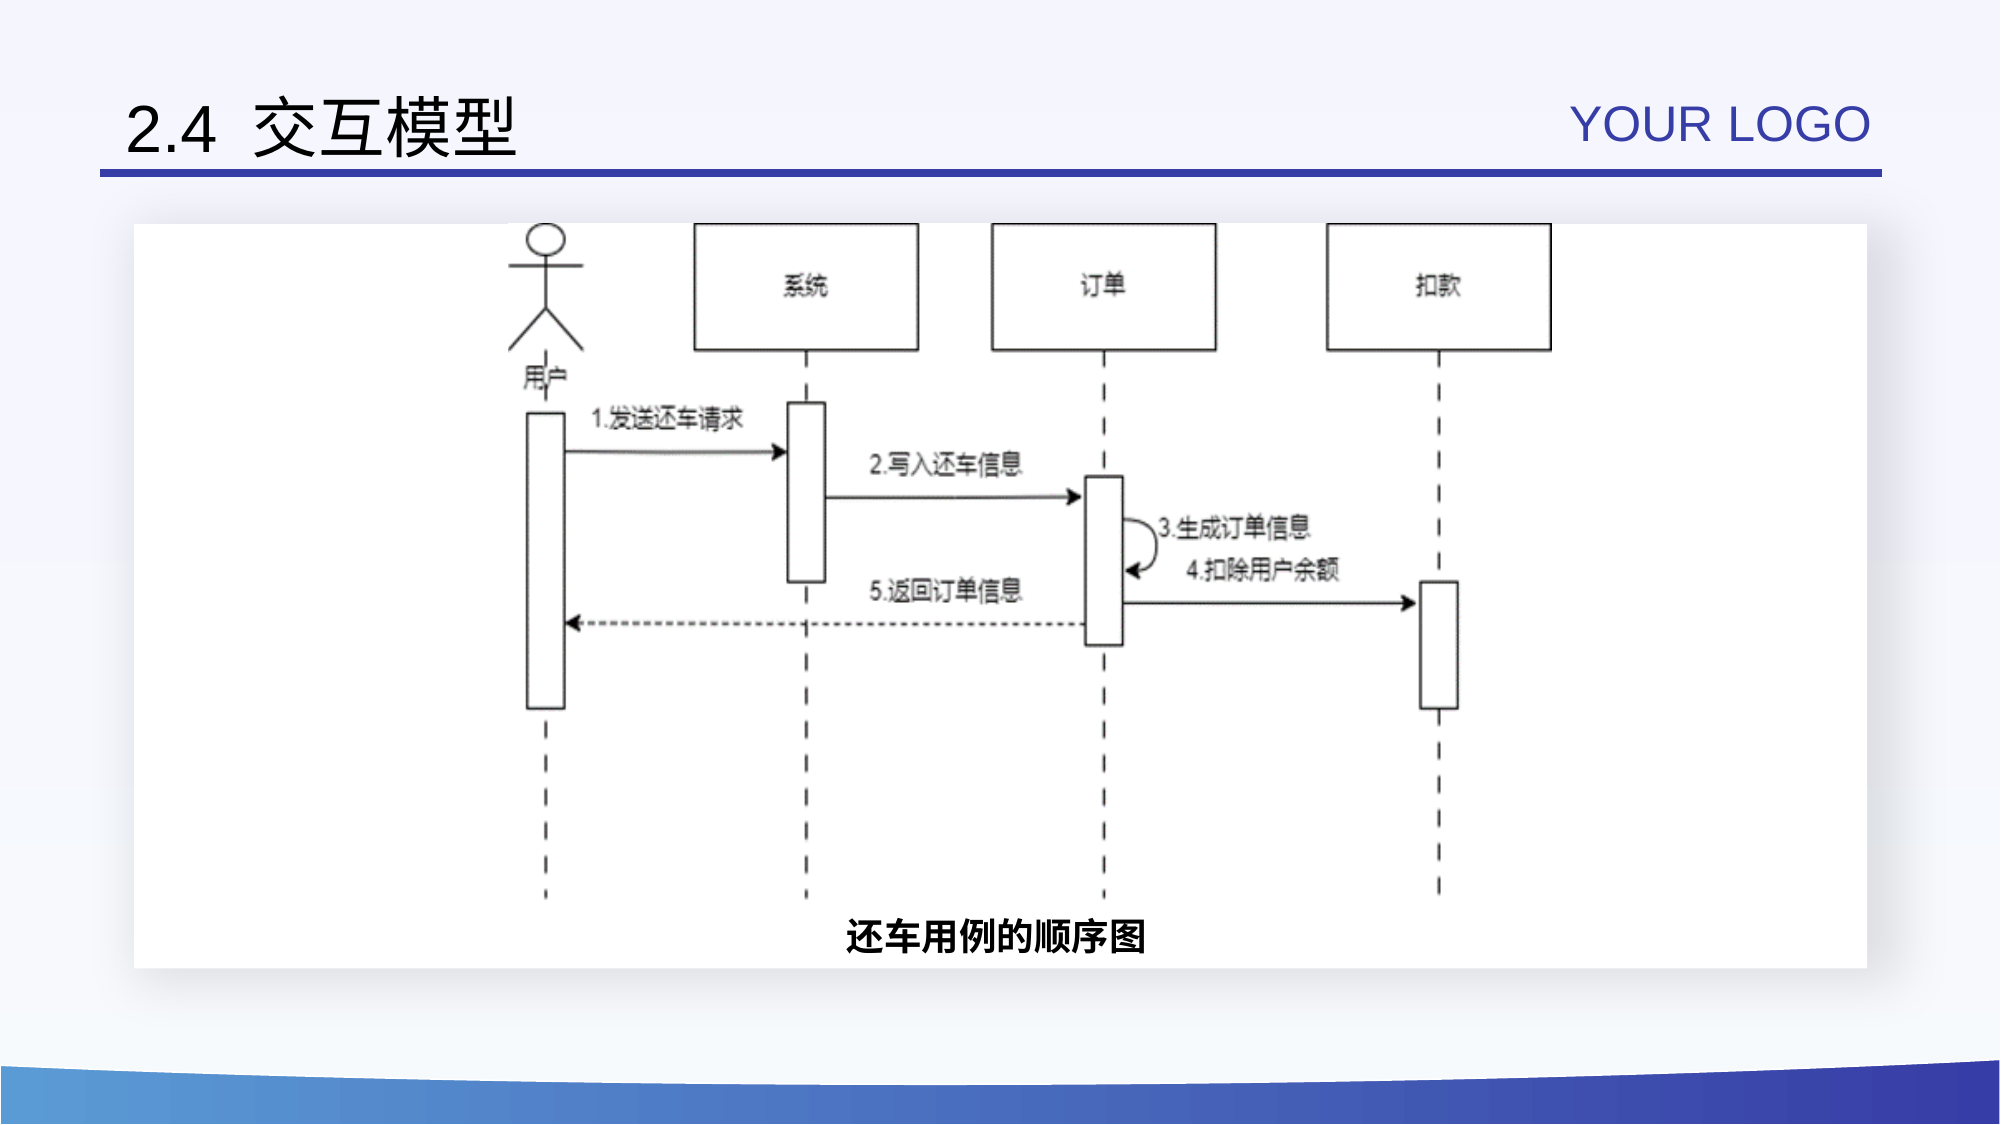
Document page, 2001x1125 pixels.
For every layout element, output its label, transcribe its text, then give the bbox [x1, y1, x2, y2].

text_box 还车用例的顺序图 [832, 905, 1834, 966]
title 2.4 交互模型 [109, 0, 1890, 175]
text_box 0 [133, 223, 1868, 969]
text_box [0, 1059, 2000, 1125]
picture [508, 223, 1552, 902]
